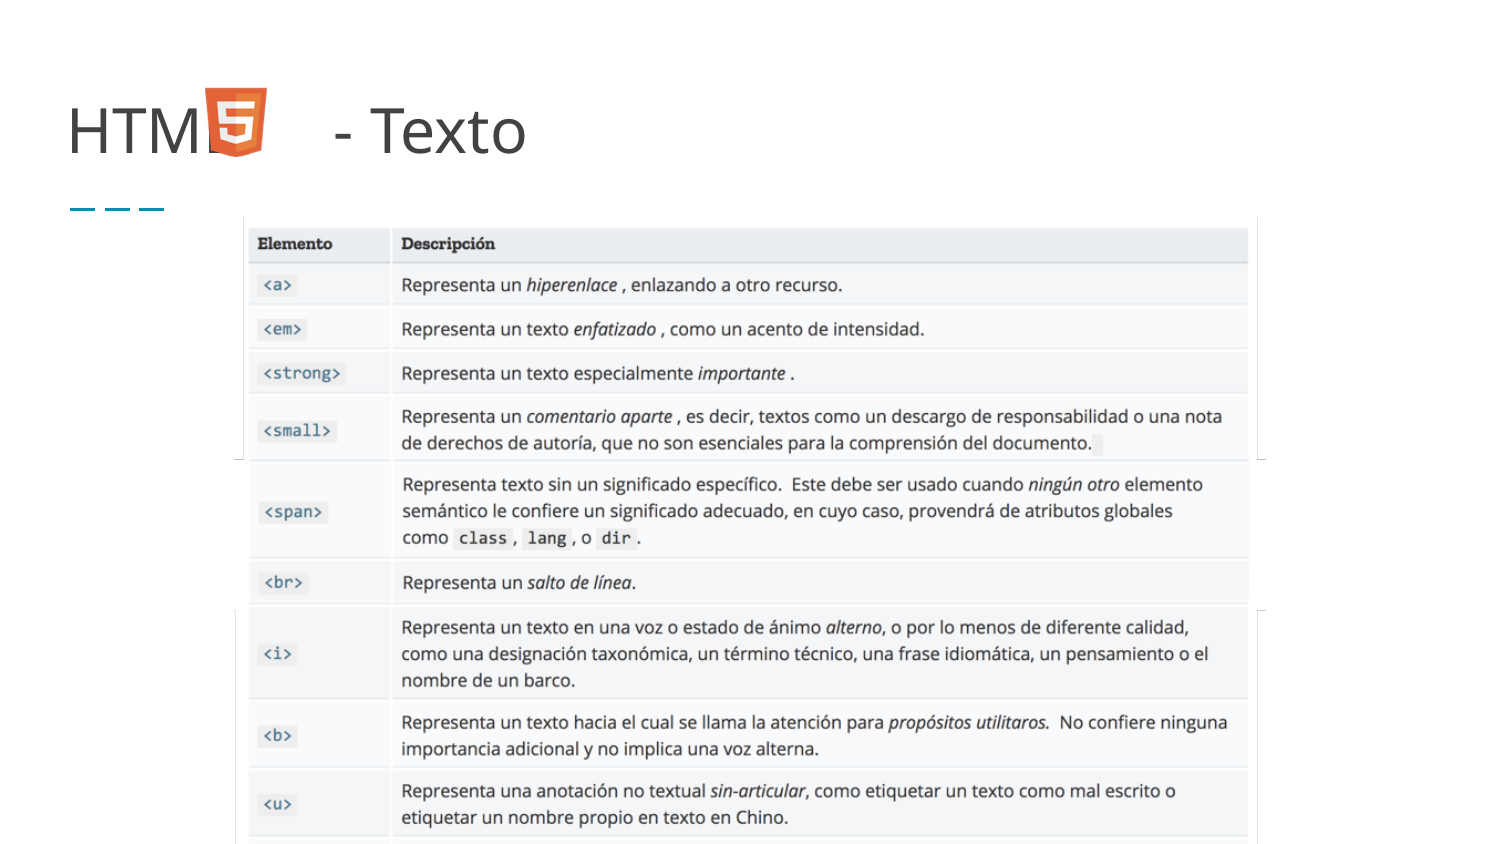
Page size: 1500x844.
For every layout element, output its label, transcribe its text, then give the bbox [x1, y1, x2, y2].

picture [233, 216, 1267, 844]
picture [205, 85, 272, 158]
title HTML - Texto [51, 61, 1449, 182]
